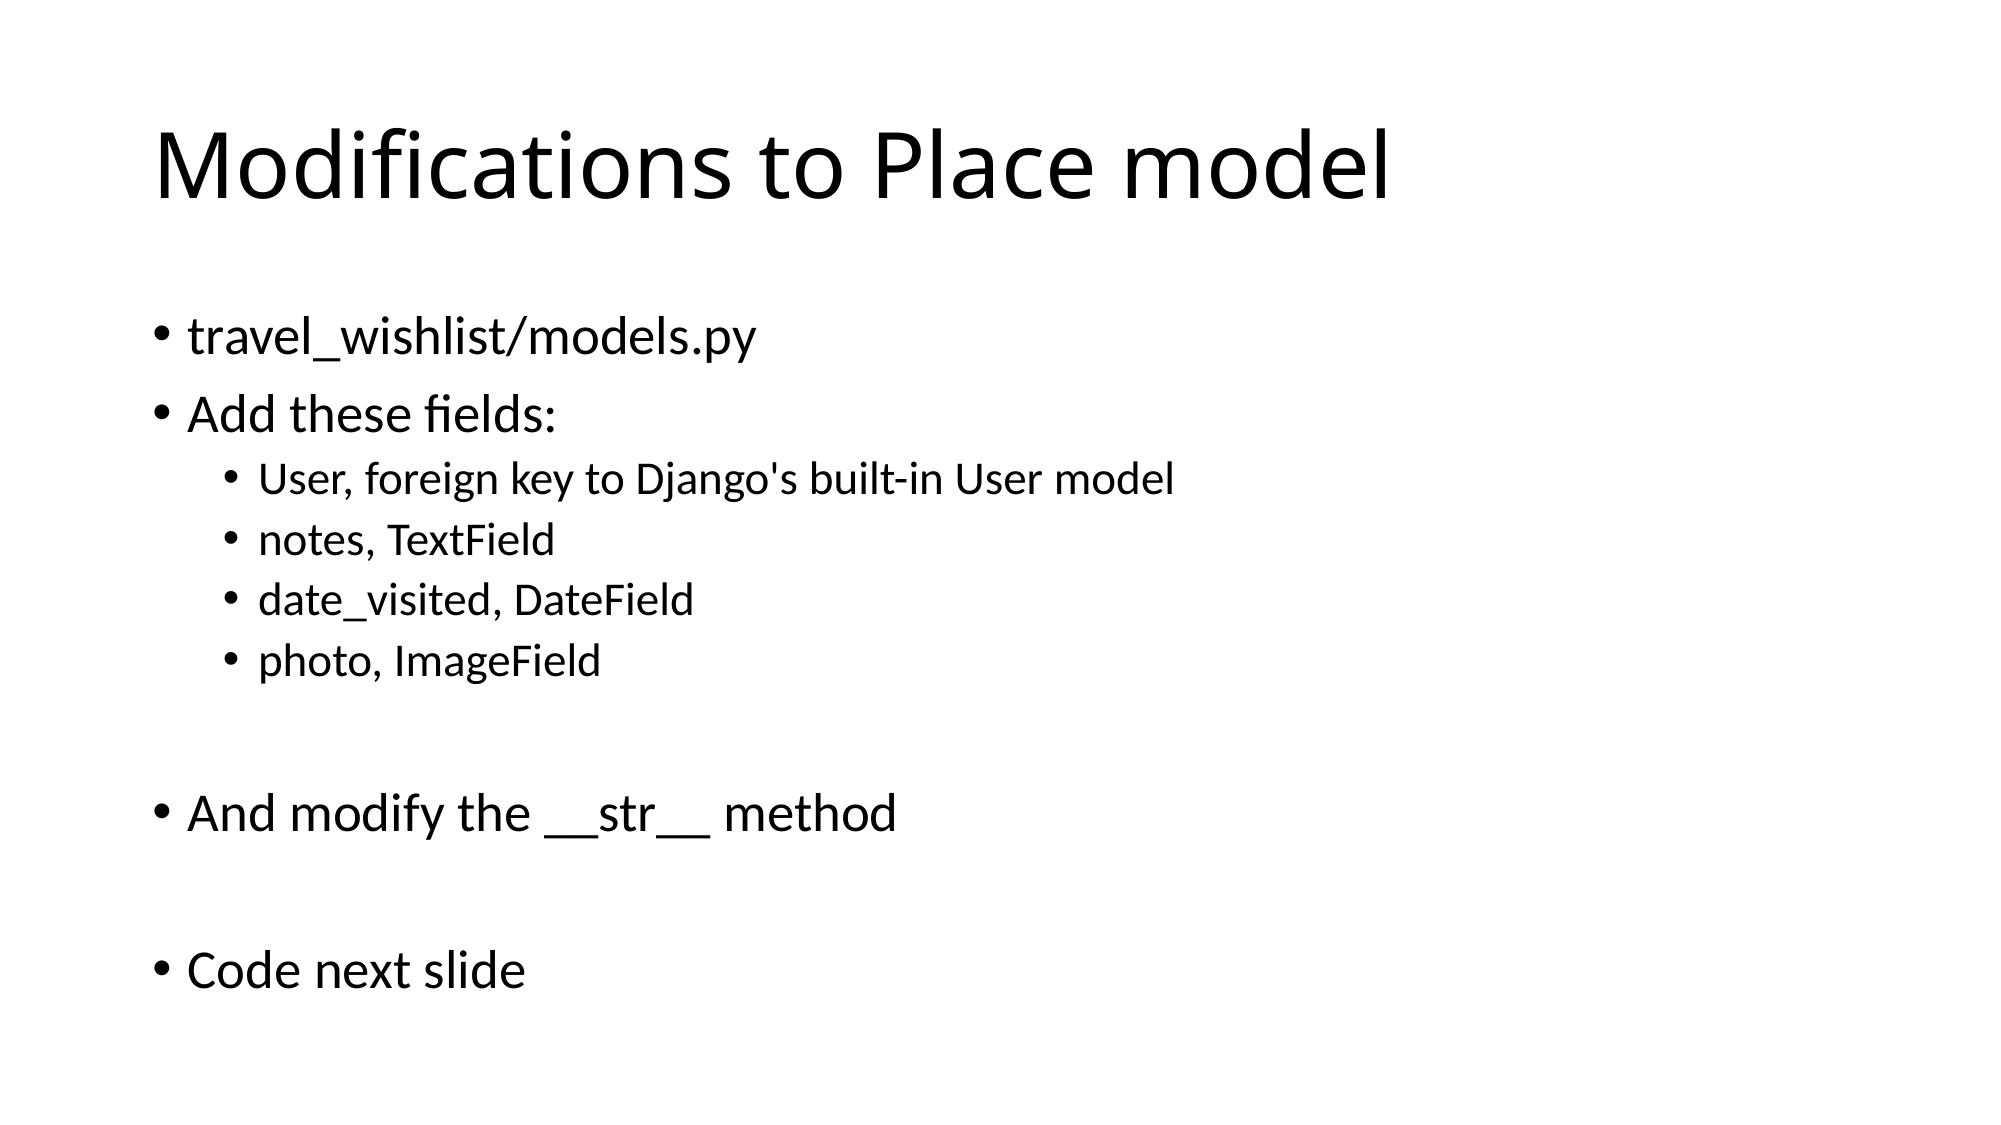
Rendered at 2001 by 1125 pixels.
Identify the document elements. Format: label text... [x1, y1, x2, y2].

list travel_wishlist/models.py Add these fields: User, foreign key to Django's built-in User model notes, TextField date_visited, DateField photo, ImageField And modify the __str__ method Code next slide [137, 299, 1863, 1014]
title Modifications to Place model [137, 59, 1863, 278]
